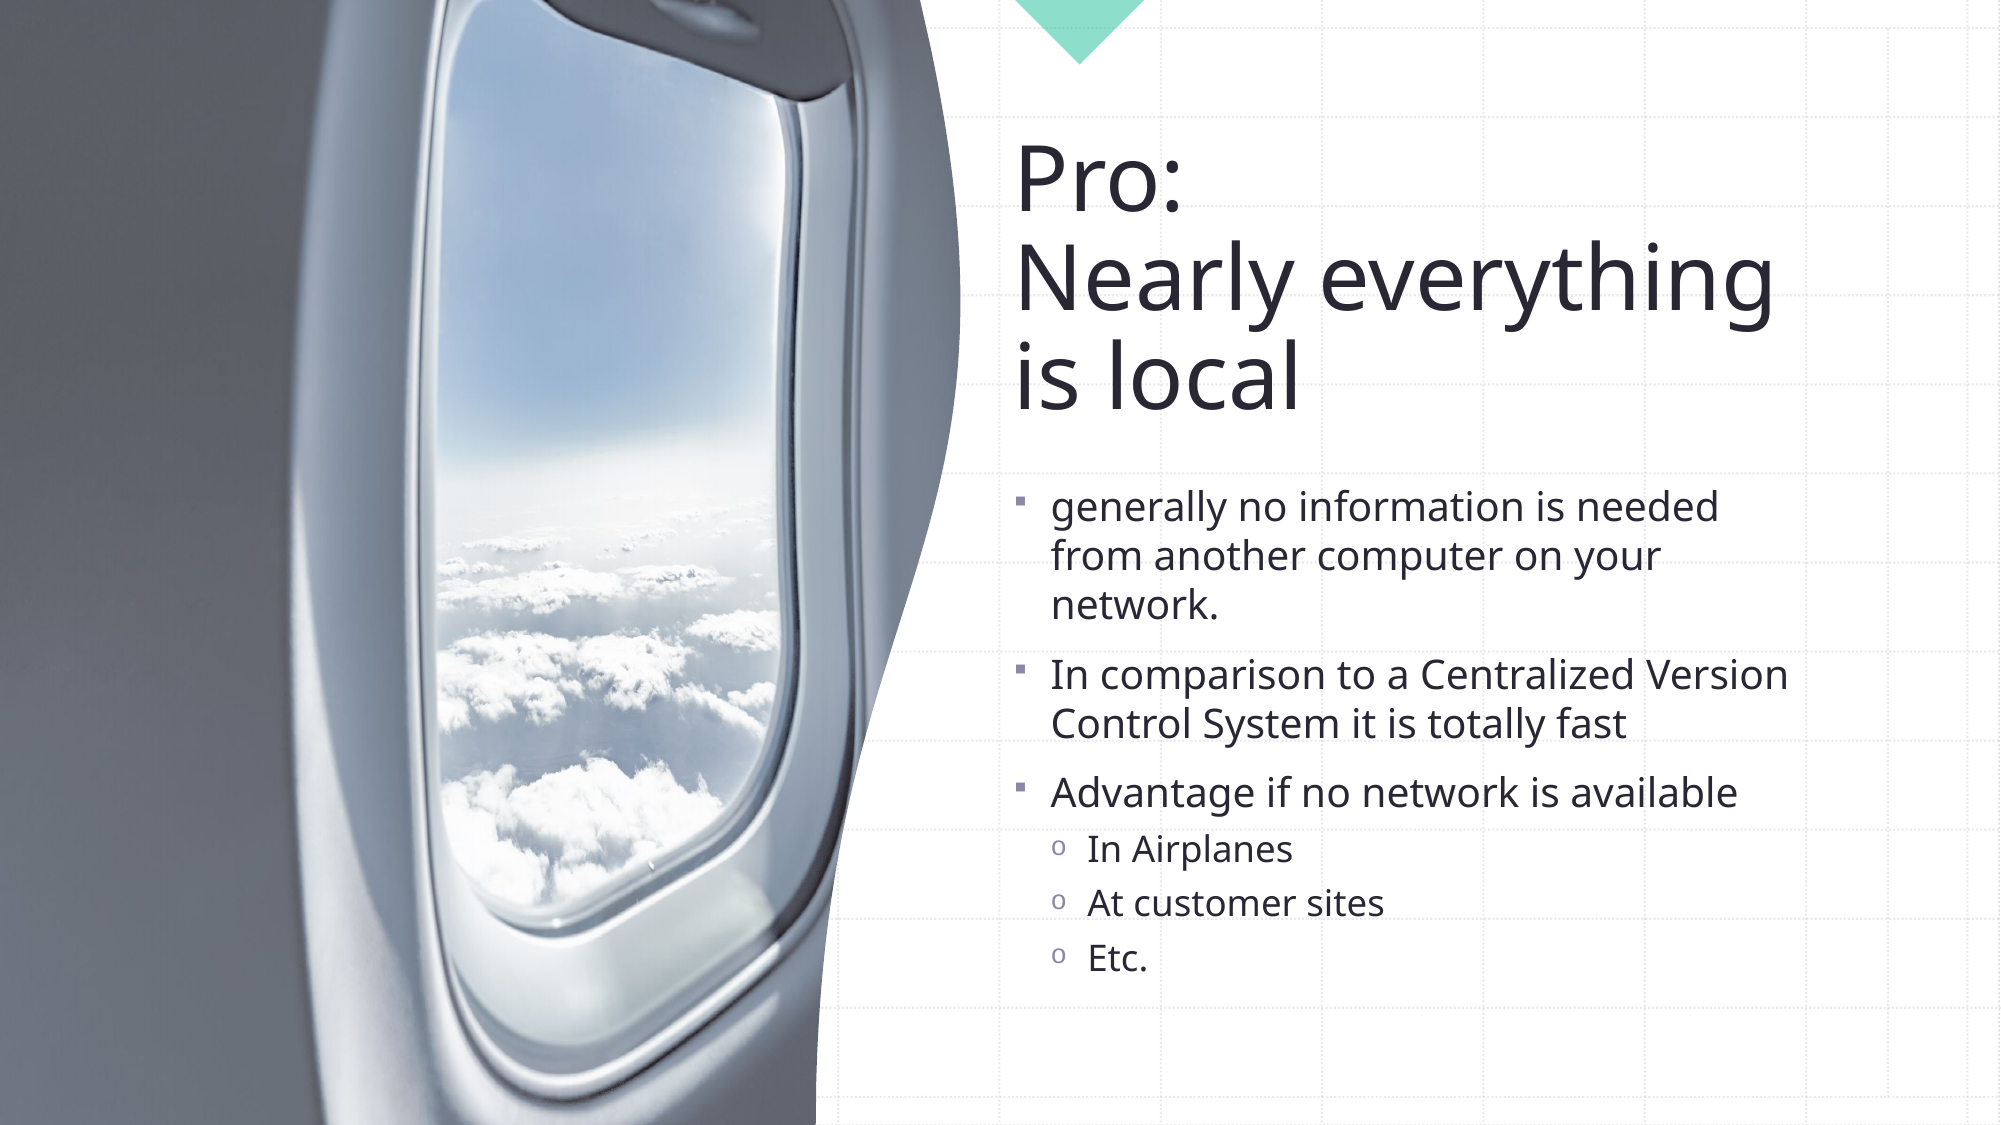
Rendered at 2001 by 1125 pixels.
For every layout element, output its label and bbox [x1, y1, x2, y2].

text_box [961, 0, 2000, 1125]
picture [0, 0, 961, 1125]
